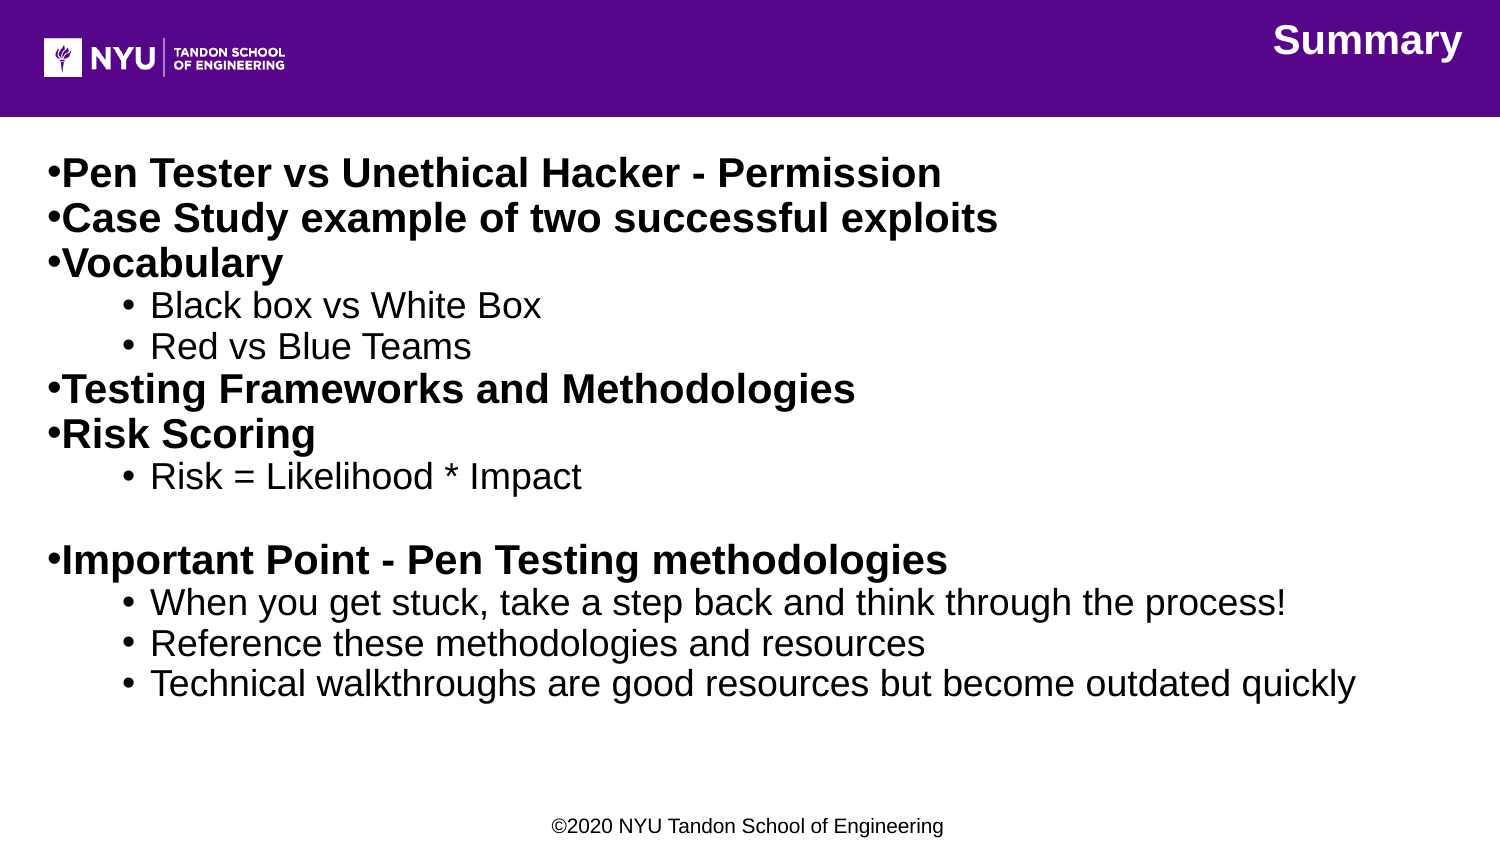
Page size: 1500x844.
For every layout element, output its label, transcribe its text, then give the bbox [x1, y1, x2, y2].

list Summary [392, 12, 1463, 109]
picture [44, 38, 285, 77]
list Pen Tester vs Unethical Hacker - Permission Case Study example of two successful exploits Vocabulary Black box vs White Box Red vs Blue Teams Testing Frameworks and Methodologies Risk Scoring Risk = Likelihood * Impact Important Point - Pen Testing methodologies When you get stuck, take a step back and think through the process! Reference these methodologies and resources Technical walkthroughs are good resources but become outdated quickly [47, 151, 1454, 757]
